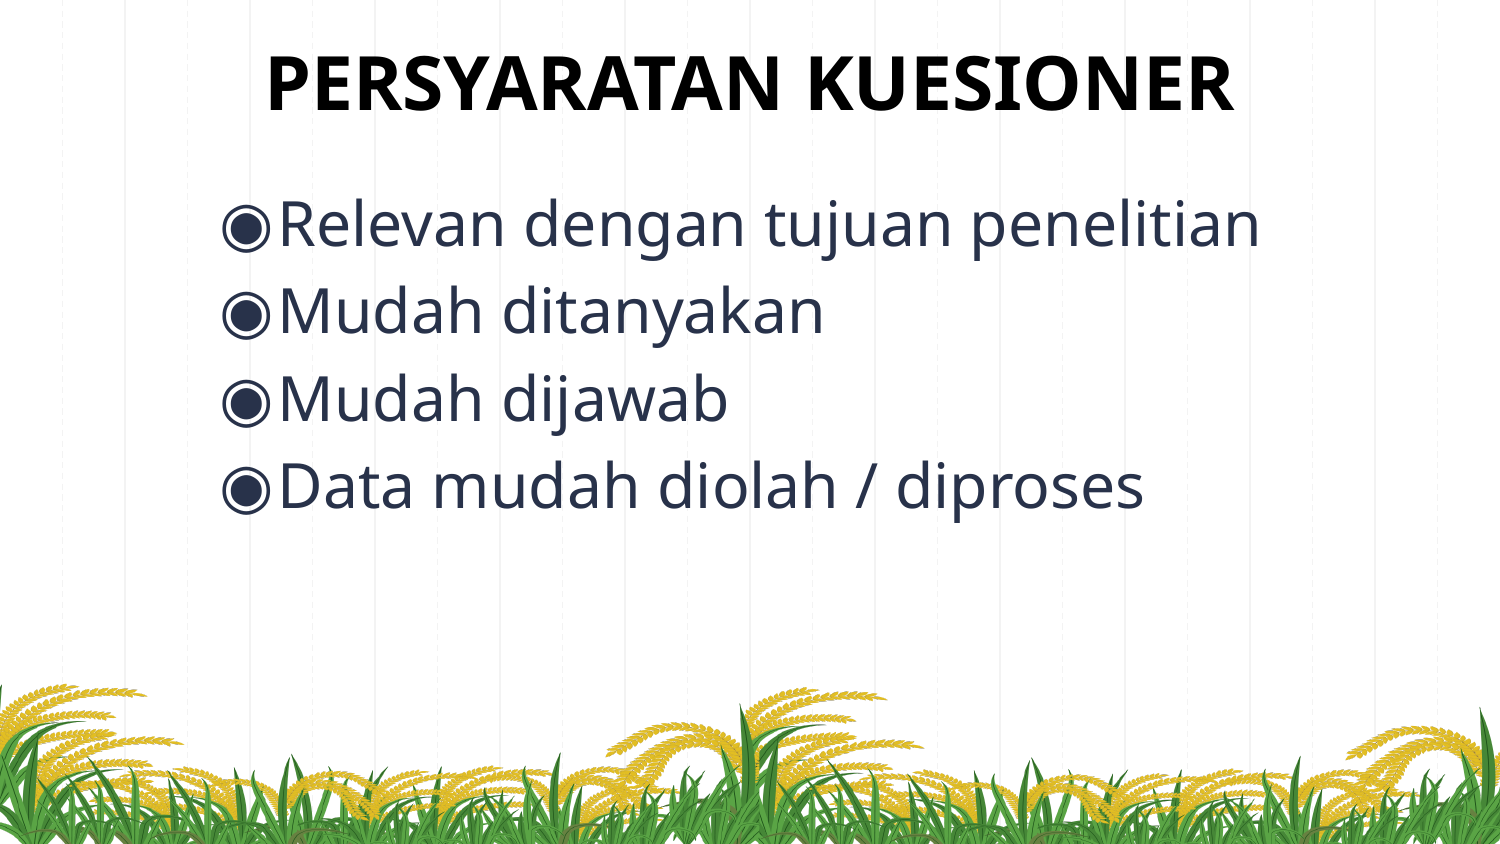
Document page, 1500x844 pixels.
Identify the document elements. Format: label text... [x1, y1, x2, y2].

list Relevan dengan tujuan penelitian Mudah ditanyakan Mudah dijawab Data mudah diolah / diproses [187, 168, 1313, 603]
title PERSYARATAN KUESIONER [187, 0, 1313, 141]
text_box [0, 604, 1500, 844]
